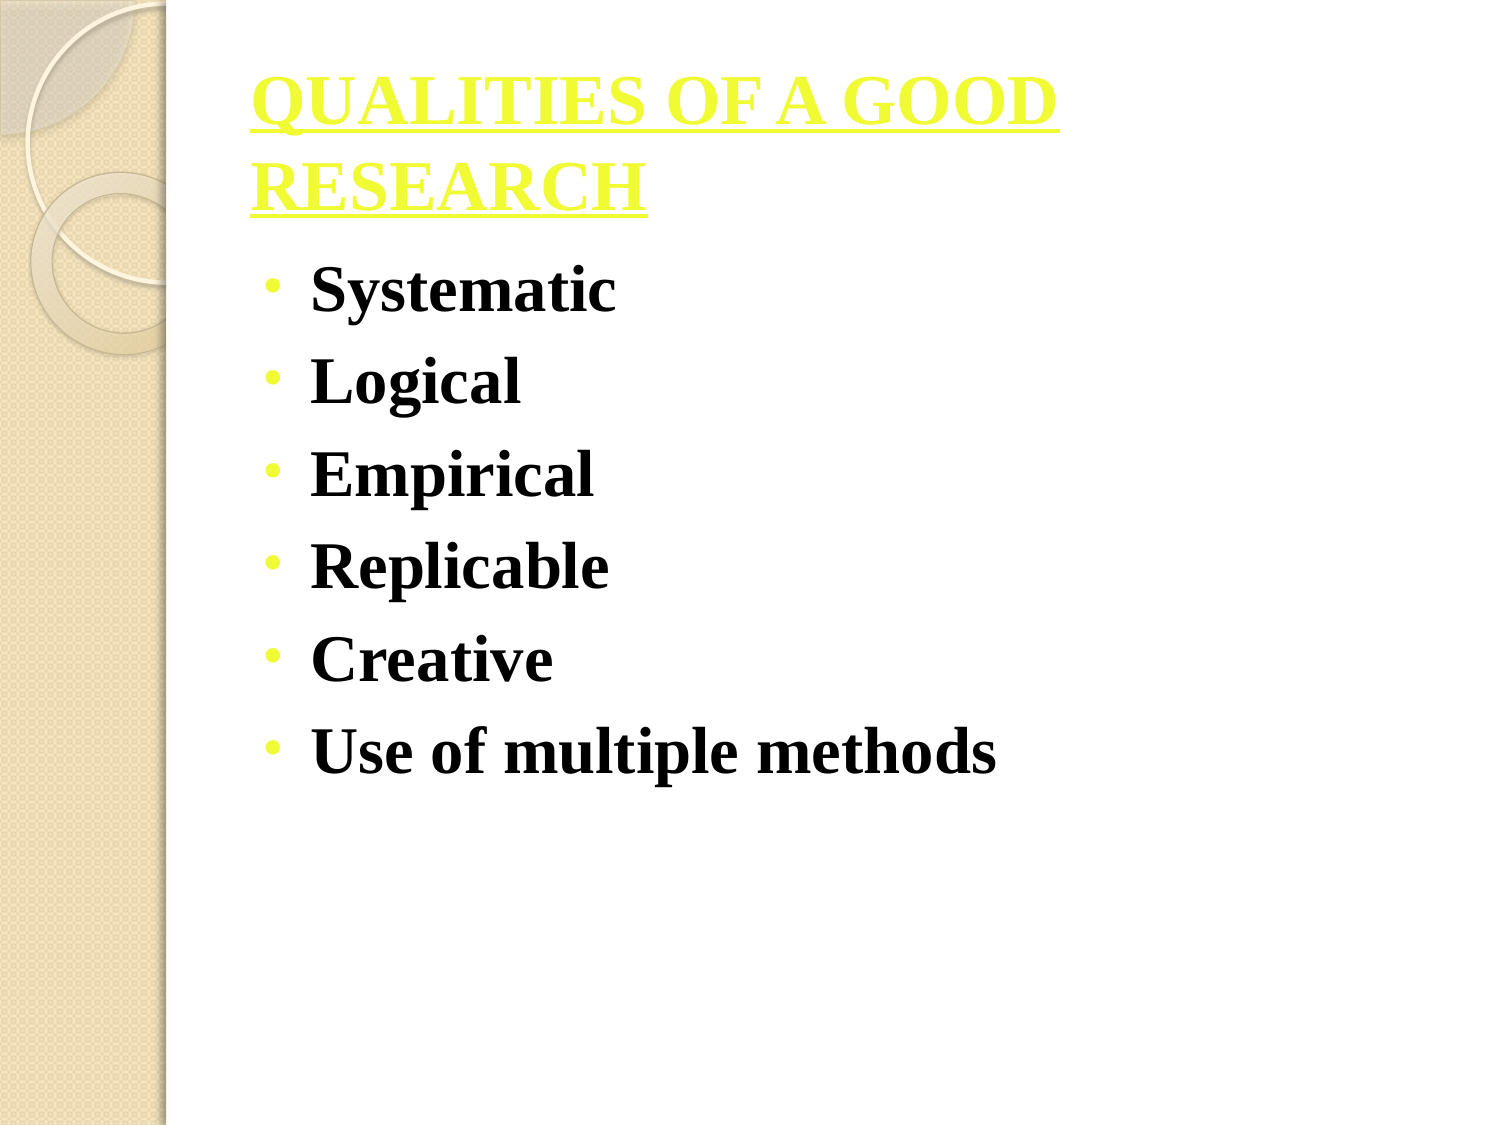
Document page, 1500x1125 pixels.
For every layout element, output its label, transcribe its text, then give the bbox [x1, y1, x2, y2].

list Systematic Logical Empirical Replicable Creative Use of multiple methods [235, 237, 1466, 1025]
title QUALITIES OF A GOOD RESEARCH [235, 45, 1466, 233]
